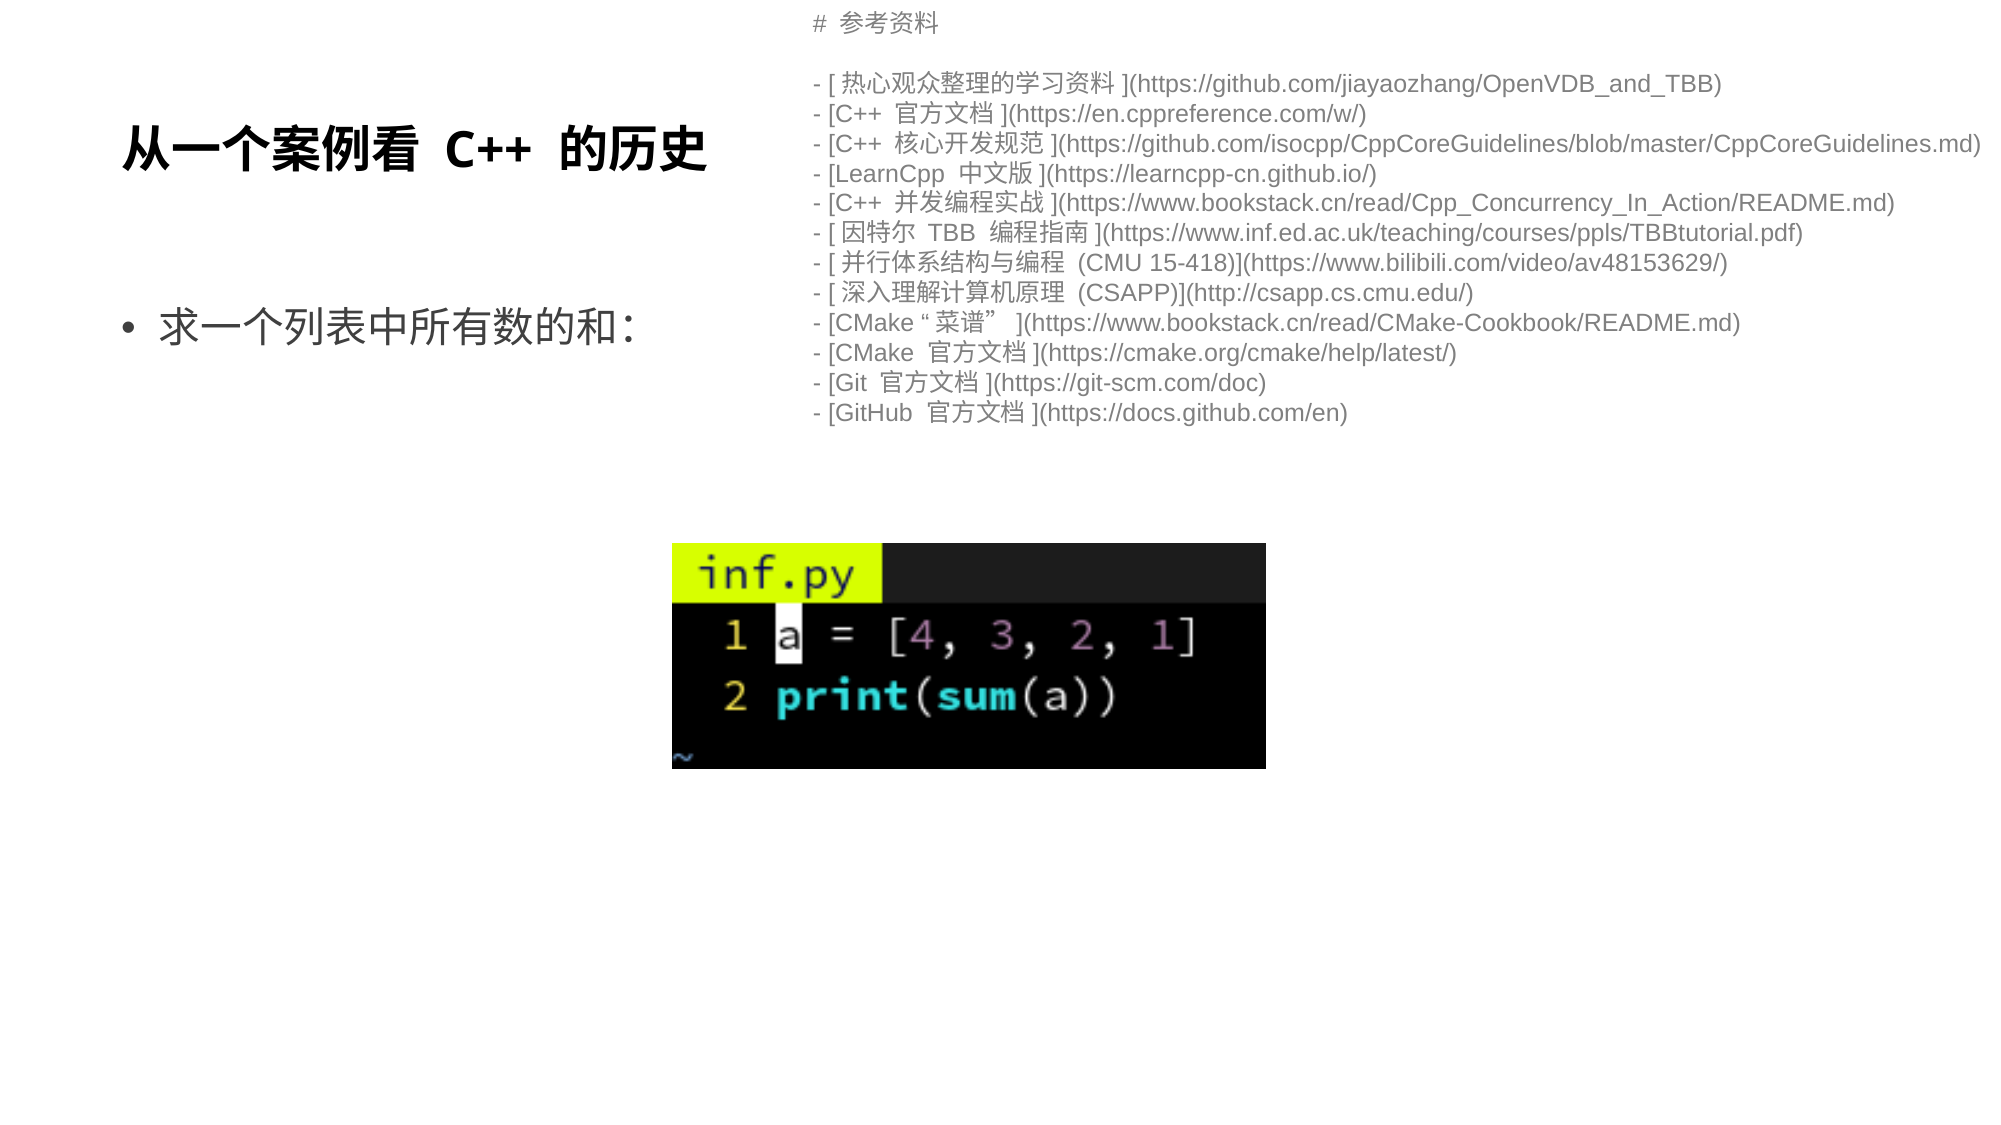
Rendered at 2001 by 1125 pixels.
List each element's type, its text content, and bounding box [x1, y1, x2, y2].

title 从一个案例看 C++ 的历史 [106, 42, 798, 260]
text_box 求一个列表中所有数的和： [106, 299, 1832, 1014]
text_box # 参考资料 - [热心观众整理的学习资料](https://github.com/jiayaozhang/OpenVDB_and_TBB) - [C++ 官方文档](https://en.cppreference.com/w/) - [C++ 核心开发规范](https://github.com/isocpp/CppCoreGuidelines/blob/master/CppCoreGuidelines.md) - [LearnCpp 中文版](https://learncpp-cn.github.io/) - [C++ 并发编程实战](https://www.bookstack.cn/read/Cpp_Concurrency_In_Action/README.md) - [因特尔 TBB 编程指南](https://www.inf.ed.ac.uk/teaching/courses/ppls/TBBtutorial.pdf) - [并行体系结构与编程 (CMU 15-418)](https://www.bilibili.com/video/av48153629/) - [深入理解计算机原理 (CSAPP)](http://csapp.cs.cmu.edu/) - [CMake “菜谱”](https://www.bookstack.cn/read/CMake-Cookbook/README.md) - [CMake 官方文档](https://cmake.org/cmake/help/latest/) - [Git 官方文档](https://git-scm.com/doc) - [GitHub 官方文档](https://docs.github.com/en) [798, 0, 2000, 434]
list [672, 543, 1266, 769]
